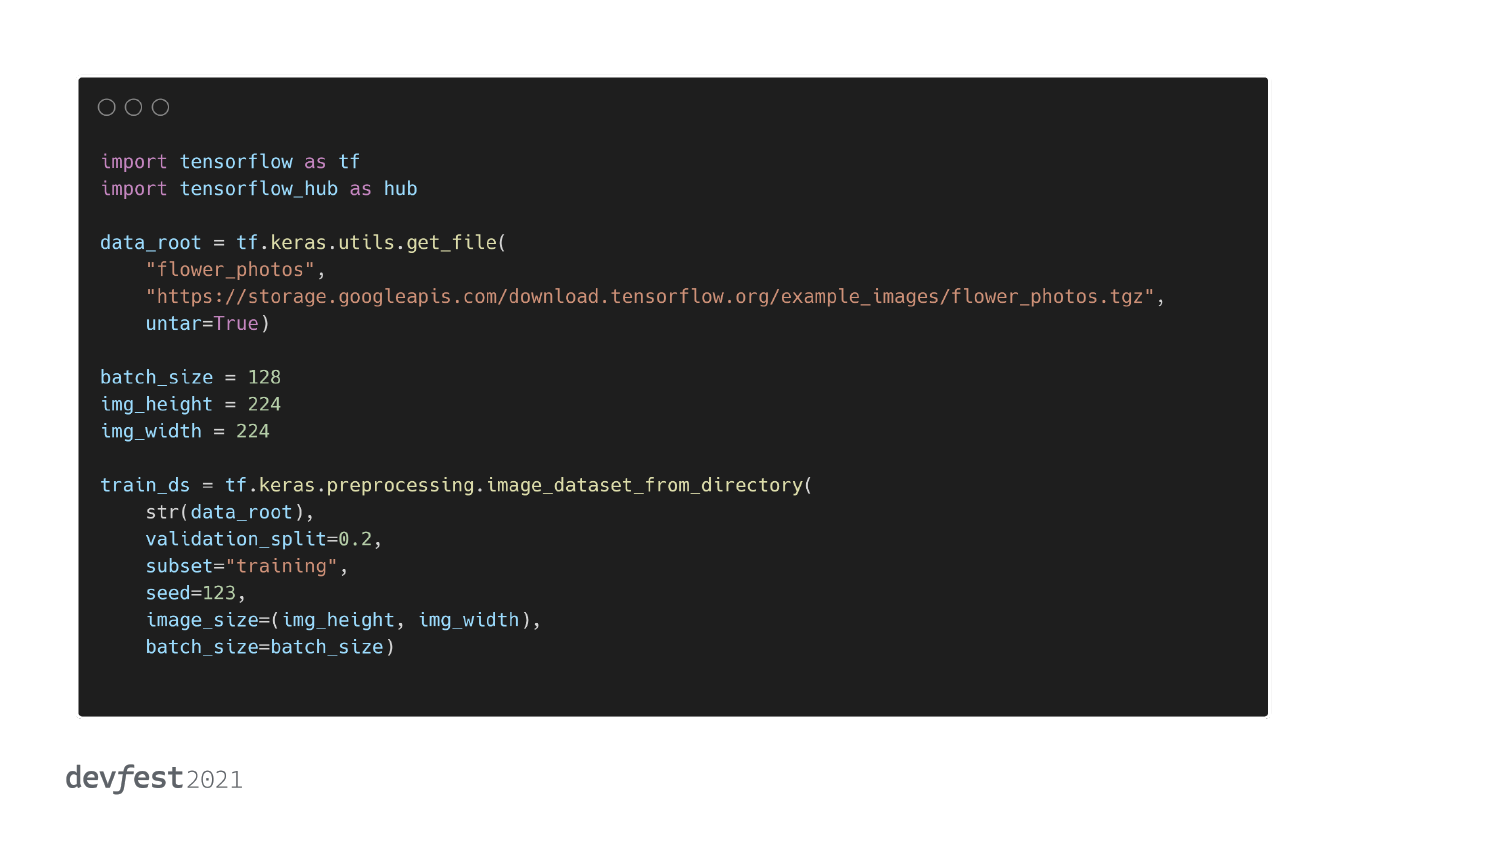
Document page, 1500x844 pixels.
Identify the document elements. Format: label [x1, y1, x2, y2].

picture [0, 0, 1346, 797]
